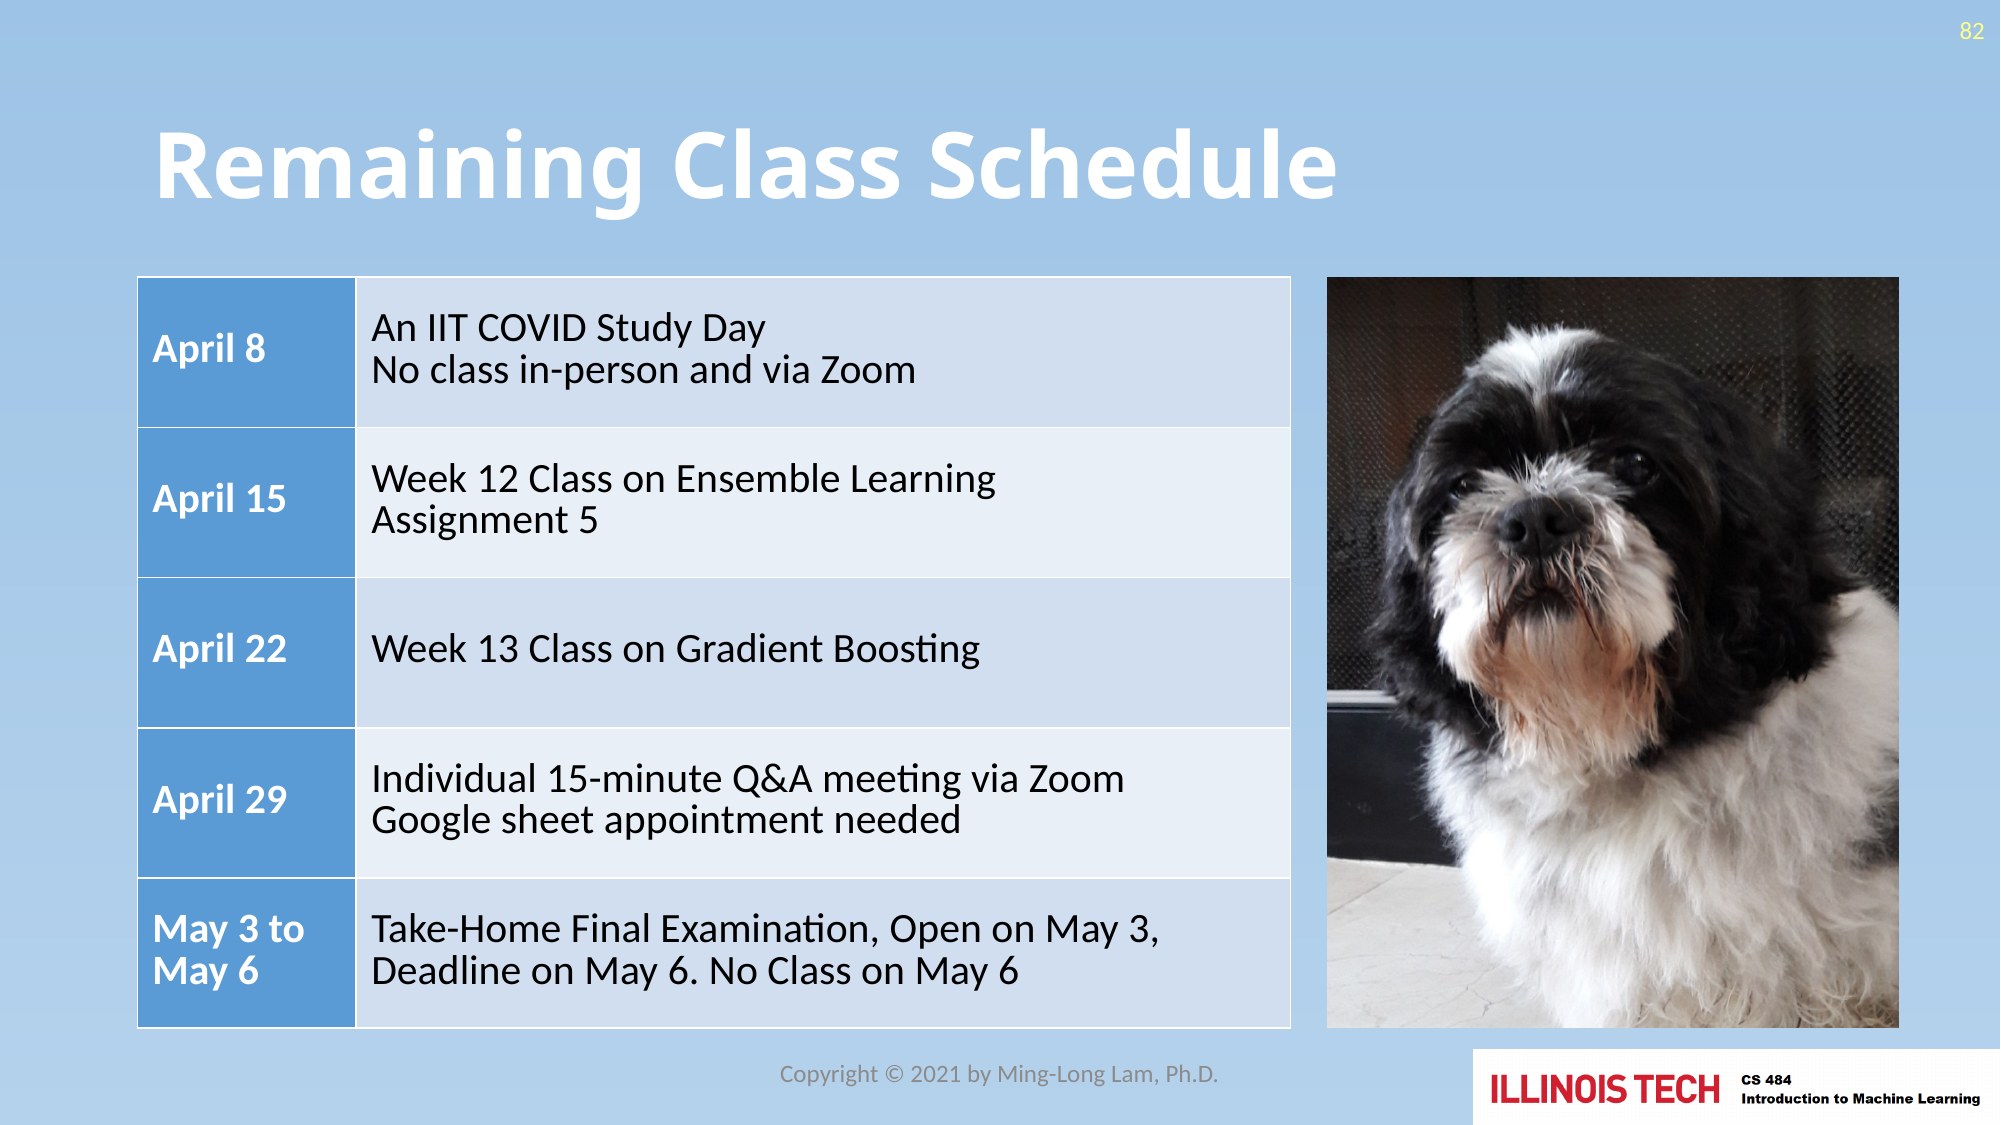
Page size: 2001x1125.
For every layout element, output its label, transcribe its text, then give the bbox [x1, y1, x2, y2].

table_cell April 22 [138, 578, 355, 727]
table_header An IIT COVID Study Day No class in-person and via Zoom [357, 278, 1290, 427]
footer Copyright © 2021 by Ming-Long Lam, Ph.D. [662, 1042, 1338, 1103]
title Remaining Class Schedule [137, 59, 1863, 278]
table_cell Week 13 Class on Gradient Boosting [357, 578, 1290, 727]
table_cell April 15 [138, 428, 355, 577]
picture [1473, 1049, 2000, 1125]
slide_number 82 [1550, 0, 2000, 60]
table_header April 8 [138, 278, 355, 427]
table_cell Week 12 Class on Ensemble Learning Assignment 5 [357, 428, 1290, 577]
table_cell May 3 to May 6 [138, 879, 355, 1027]
table_cell Take-Home Final Examination, Open on May 3, Deadline on May 6. No Class on May 6 [357, 879, 1290, 1027]
table_cell Individual 15-minute Q&A meeting via Zoom Google sheet appointment needed [357, 729, 1290, 877]
table_cell April 29 [138, 729, 355, 877]
picture [1326, 277, 1899, 1028]
